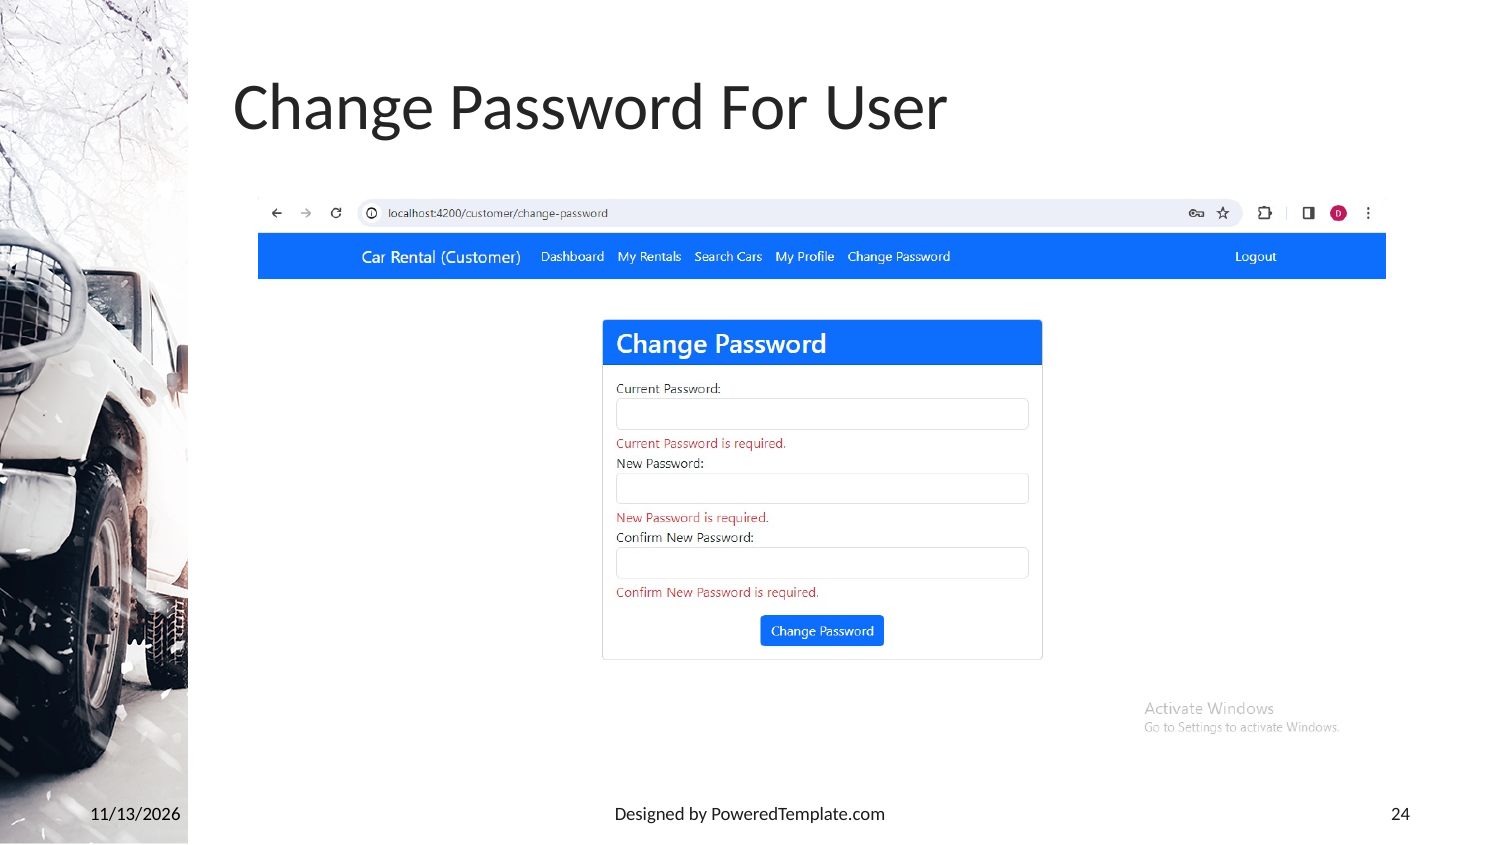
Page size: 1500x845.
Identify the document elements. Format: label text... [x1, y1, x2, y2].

picture [0, 0, 1500, 844]
title Change Password For User [218, 32, 1423, 173]
slide_number 24 [1074, 794, 1425, 828]
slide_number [75, 794, 425, 828]
footer Designed by PoweredTemplate.com [512, 794, 988, 828]
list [257, 197, 1386, 755]
